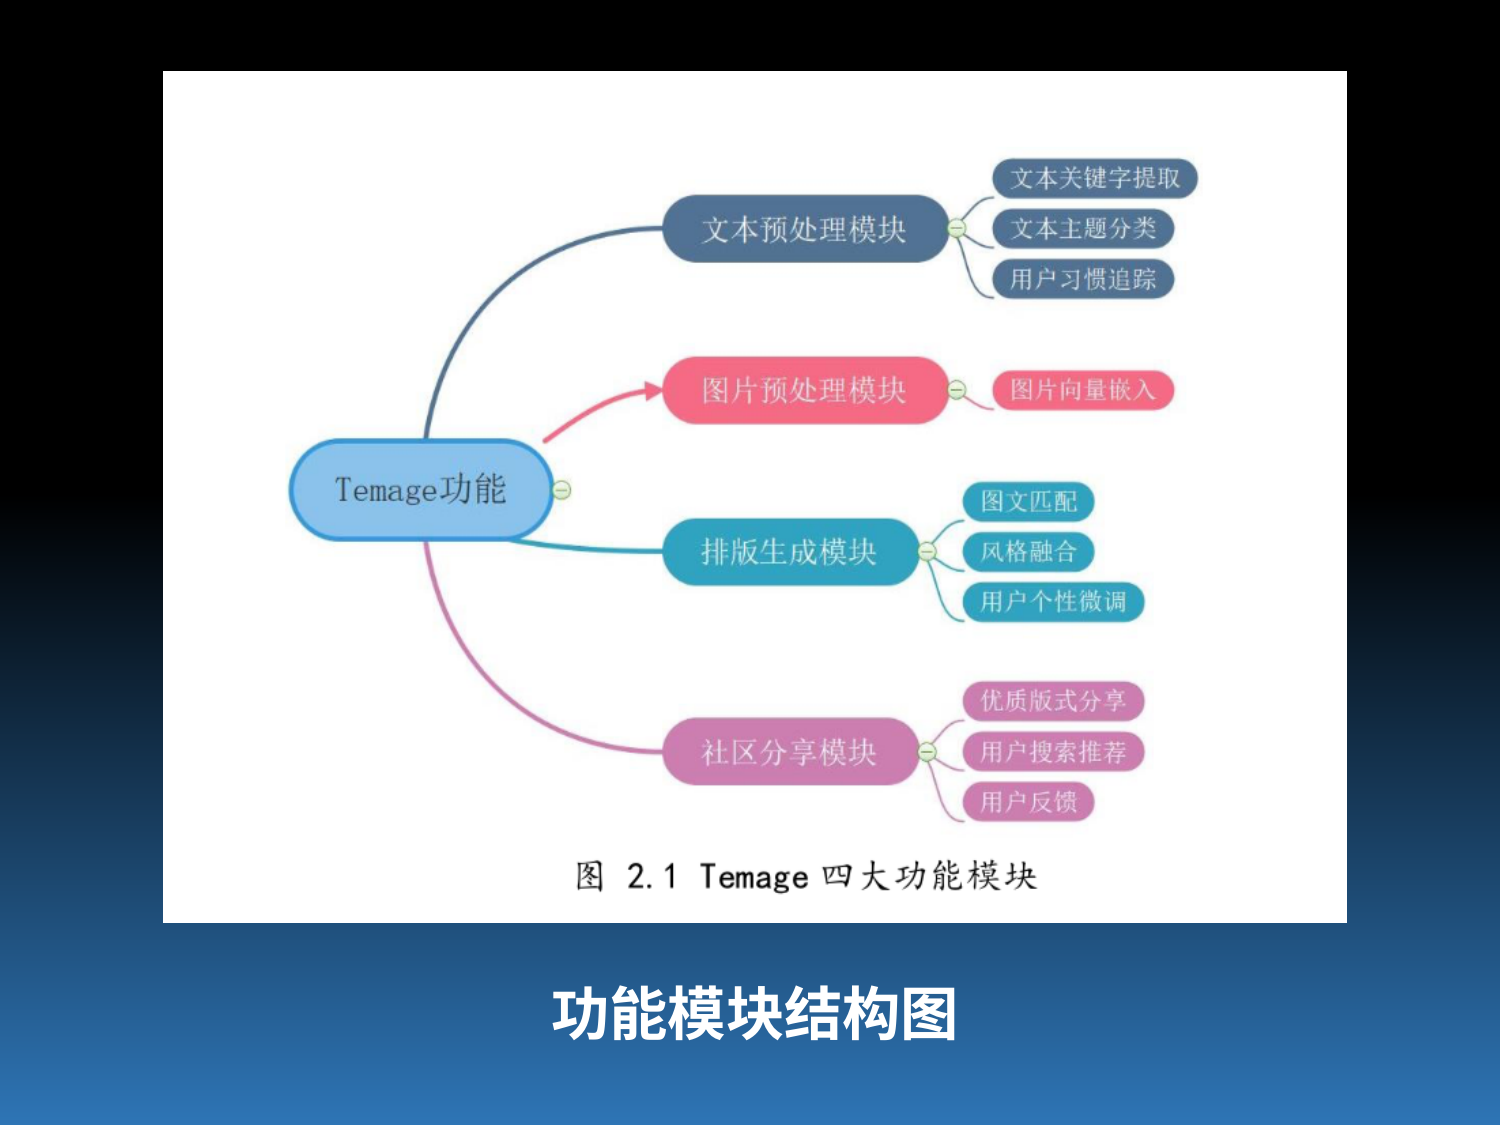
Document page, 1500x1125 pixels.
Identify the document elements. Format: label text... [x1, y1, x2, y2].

text_box 功能模块结构图 [97, 969, 1414, 1055]
picture [163, 71, 1347, 923]
